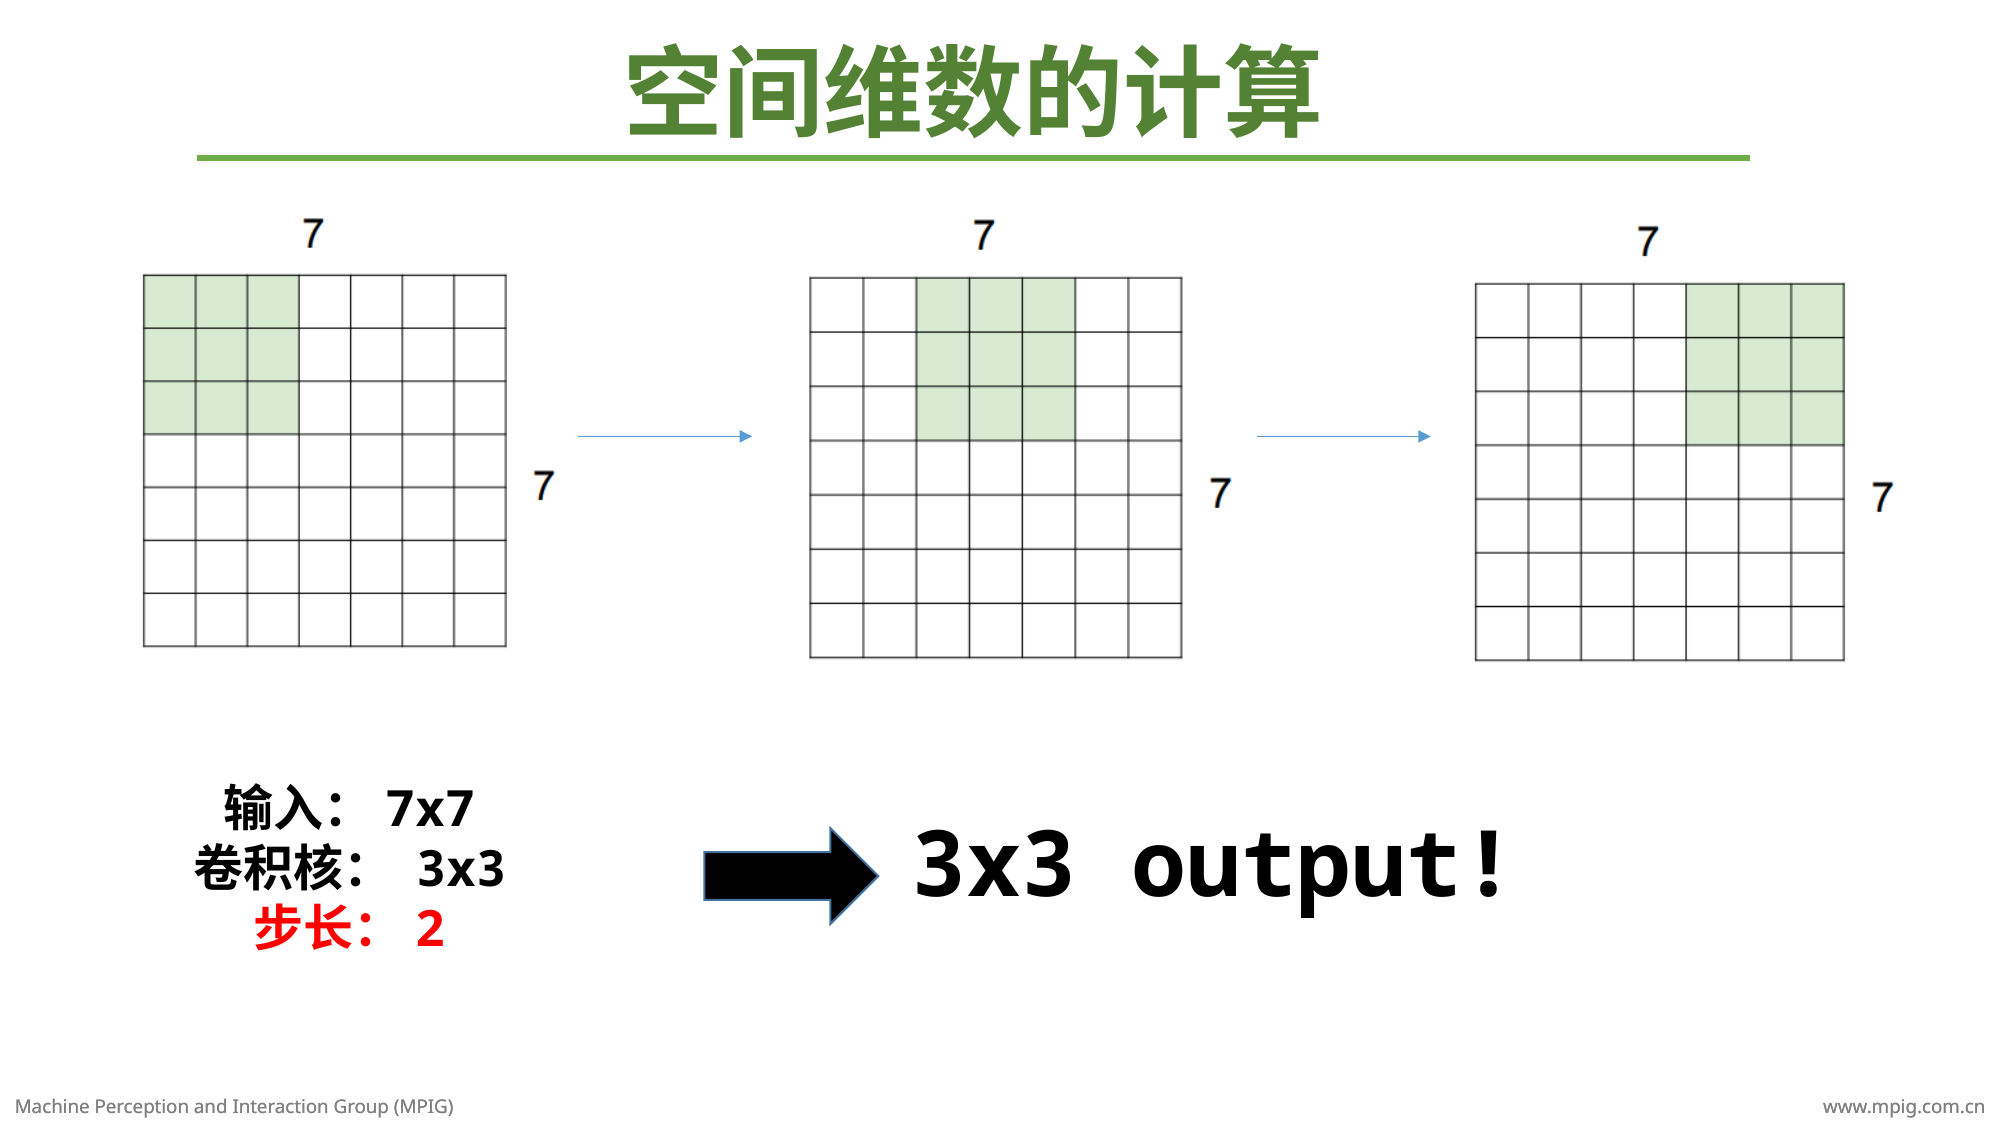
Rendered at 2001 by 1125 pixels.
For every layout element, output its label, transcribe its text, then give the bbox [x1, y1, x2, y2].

picture [1462, 217, 1900, 670]
picture [138, 217, 561, 661]
text_box 输入：7x7 卷积核： 3x3 步长：2 [178, 769, 522, 1025]
picture [799, 217, 1242, 670]
text_box [703, 825, 880, 927]
text_box 3x3 output! [896, 797, 1586, 923]
text_box 空间维数的计算 [608, 21, 1339, 157]
